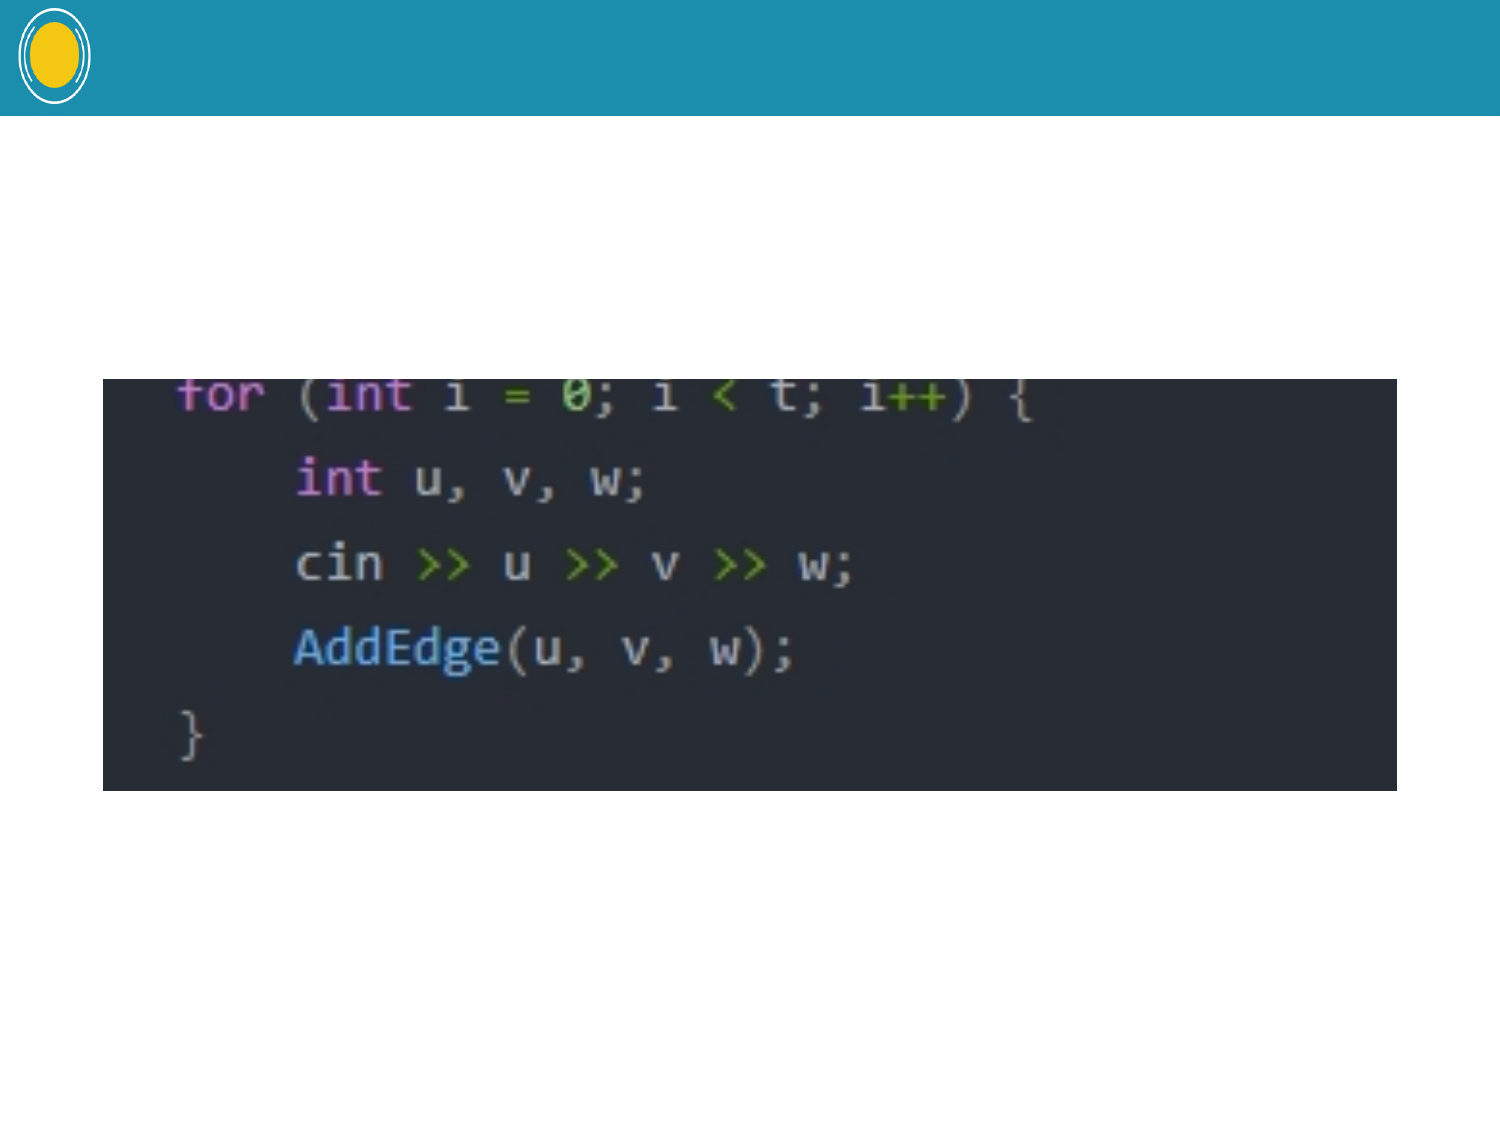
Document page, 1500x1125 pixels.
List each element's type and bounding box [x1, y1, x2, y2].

list [103, 379, 1397, 791]
picture [0, 0, 1500, 1125]
